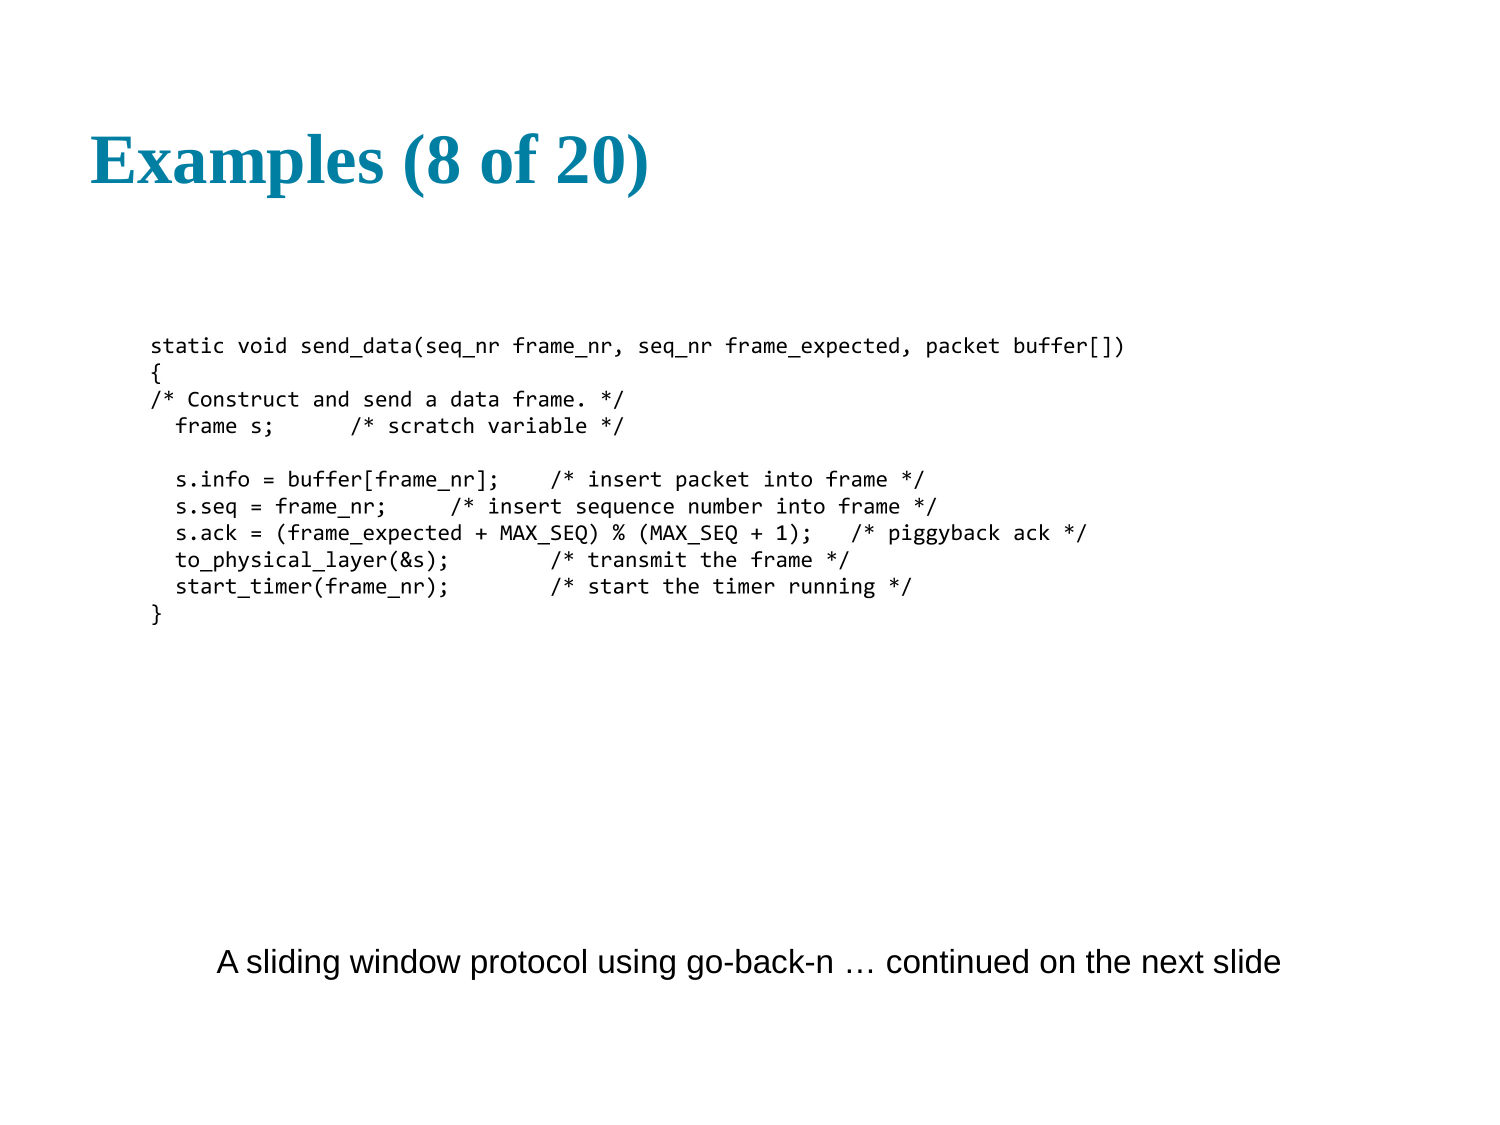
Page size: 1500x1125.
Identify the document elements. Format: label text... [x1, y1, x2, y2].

list A sliding window protocol using go-back-n … continued on the next slide [75, 910, 1425, 996]
title Examples (8 of 20) [75, 37, 1425, 213]
picture [147, 330, 1353, 630]
